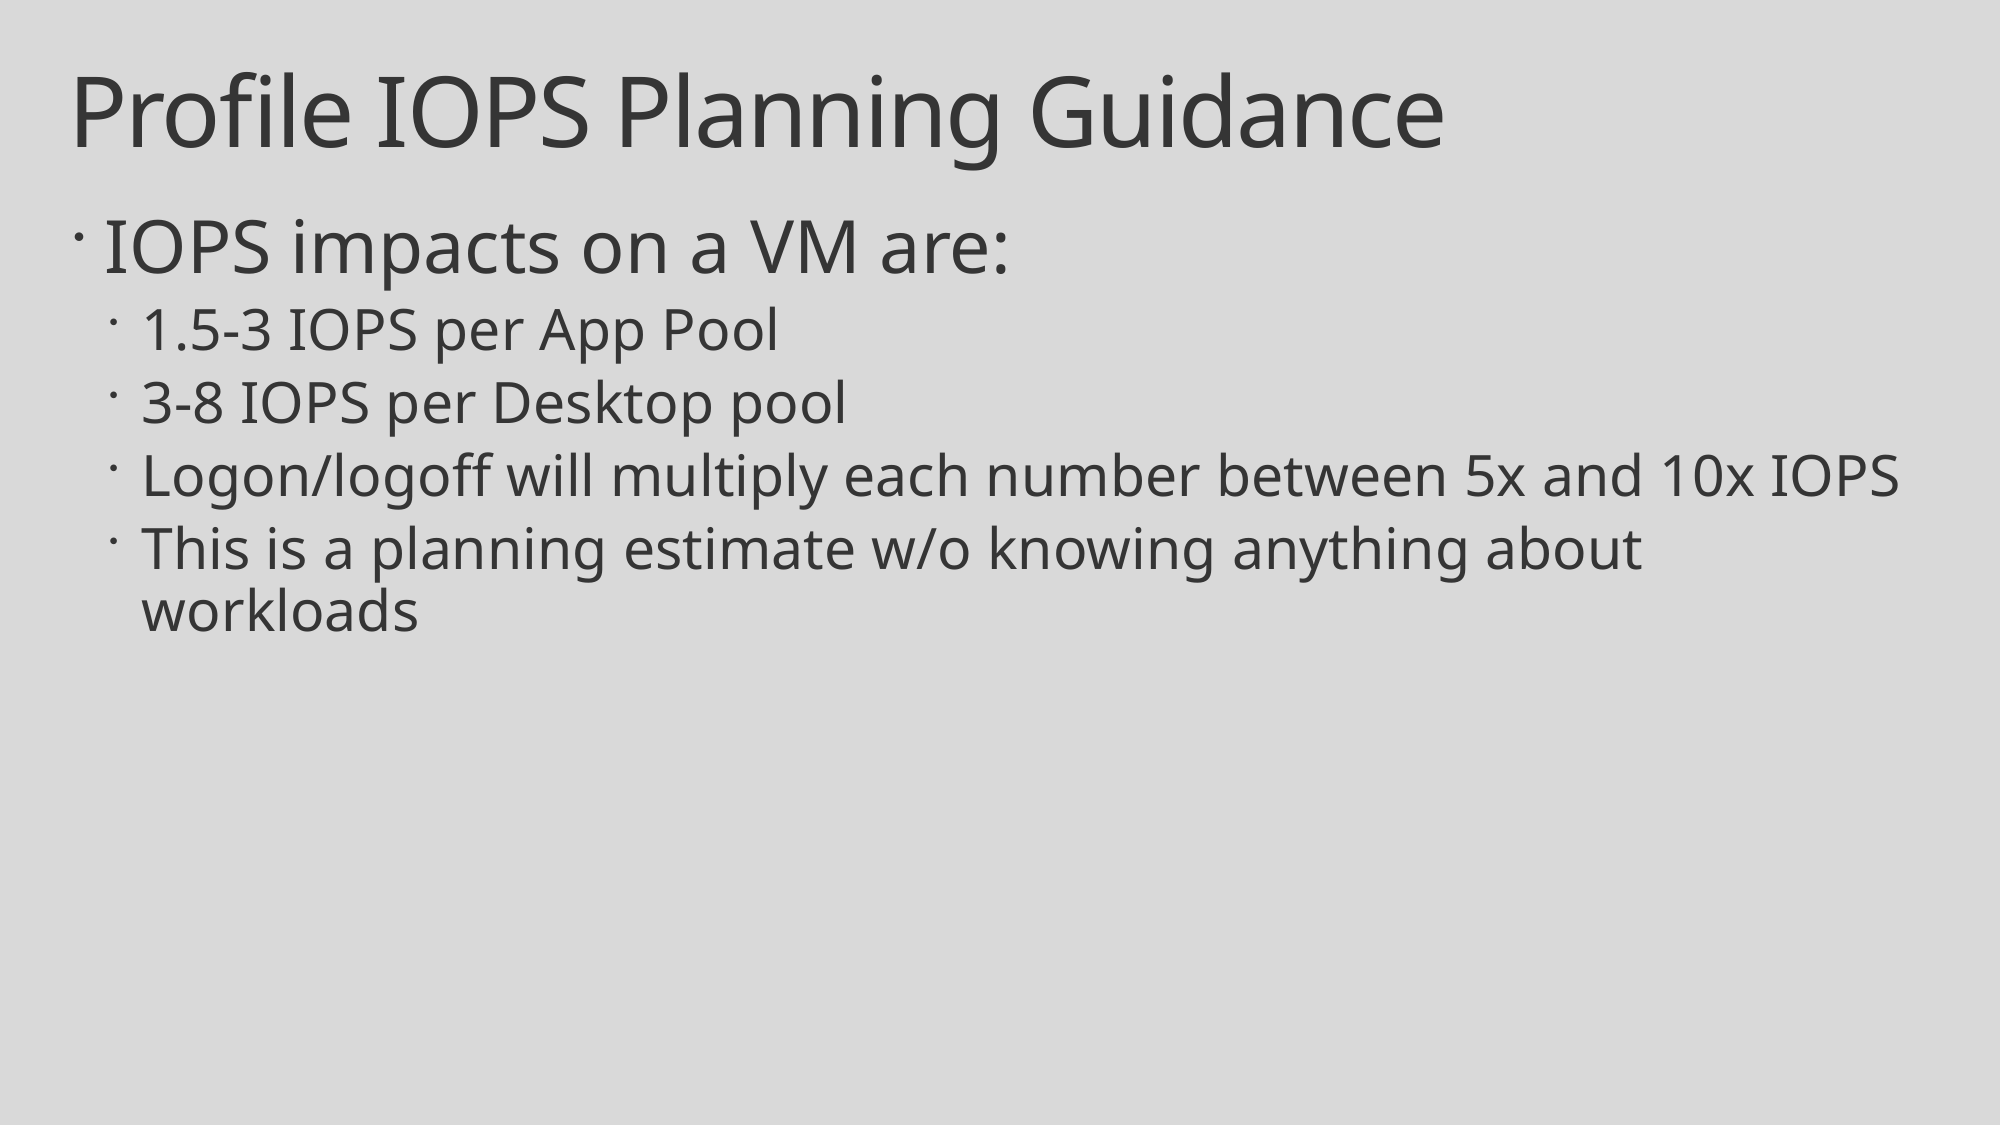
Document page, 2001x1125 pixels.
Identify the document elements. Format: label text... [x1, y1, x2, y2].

list IOPS impacts on a VM are: 1.5-3 IOPS per App Pool 3-8 IOPS per Desktop pool Logon/logoff will multiply each number between 5x and 10x IOPS This is a planning estimate w/o knowing anything about workloads [44, 194, 1957, 807]
title Profile IOPS Planning Guidance [44, 47, 1957, 194]
